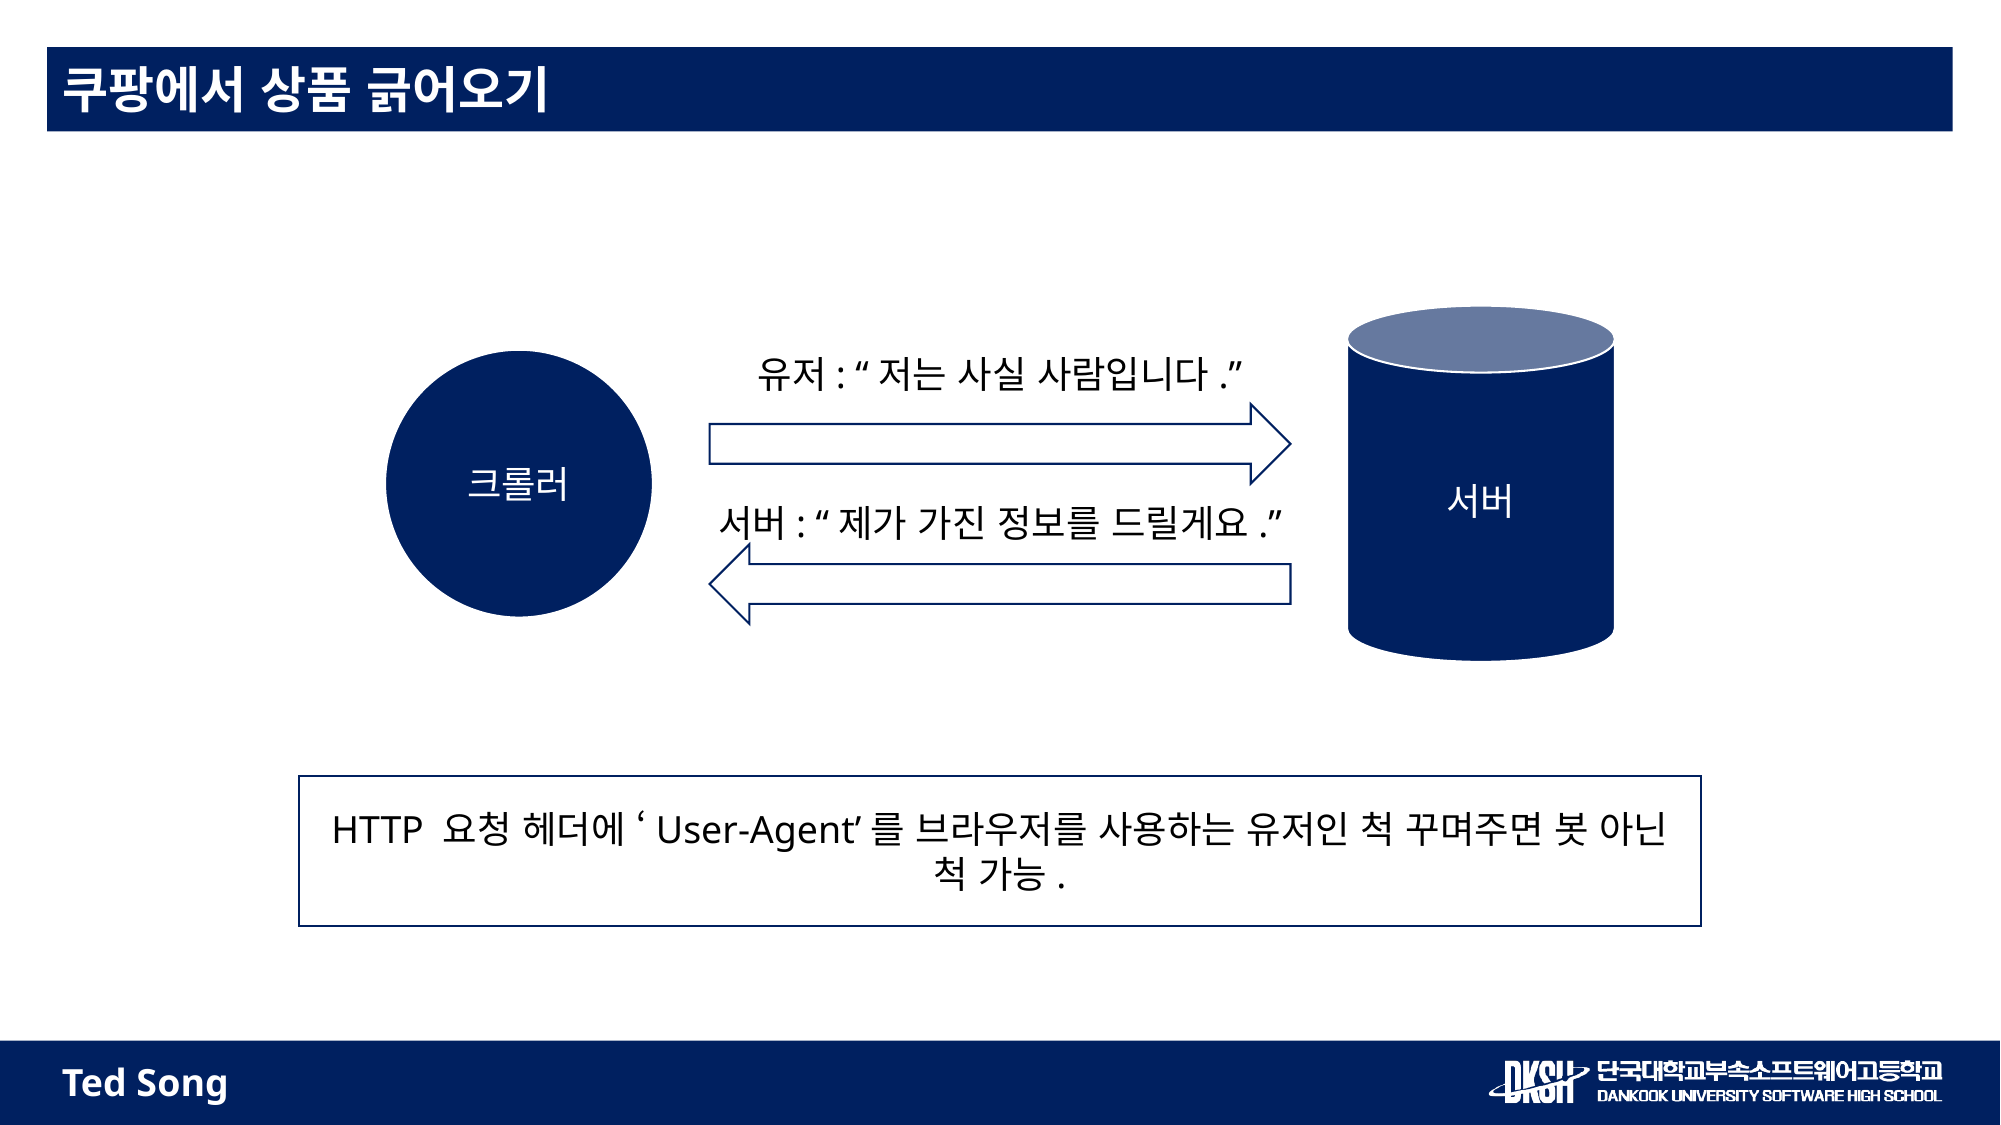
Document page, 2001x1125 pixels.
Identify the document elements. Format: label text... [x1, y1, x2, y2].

text_box [46, 46, 1954, 132]
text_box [385, 305, 1615, 662]
text_box HTTP 요청 헤더에 ‘User-Agent’를 브라우저를 사용하는 유저인 척 꾸며주면 봇 아닌 척 가능. [298, 775, 1702, 927]
text_box 쿠팡에서 상품 긁어오기 [47, 51, 566, 127]
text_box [0, 1040, 2000, 1125]
